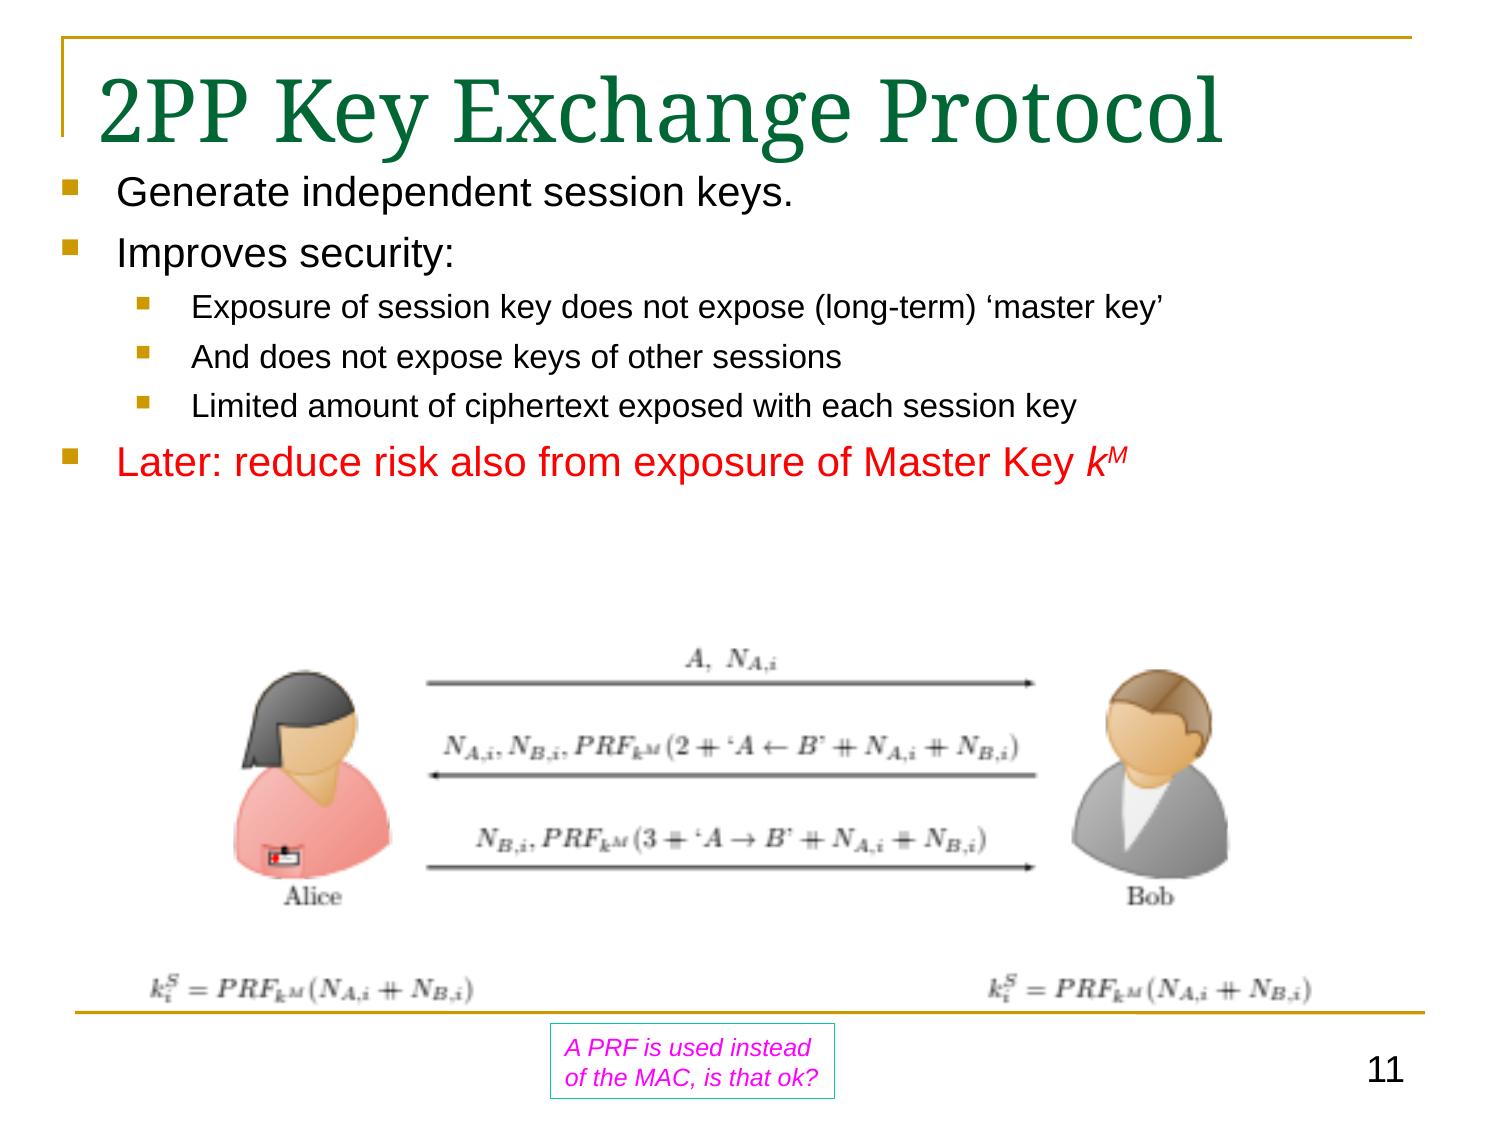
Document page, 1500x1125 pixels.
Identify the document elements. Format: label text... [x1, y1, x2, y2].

picture [143, 639, 1315, 1010]
text_box 11 [1351, 1023, 1424, 1098]
list Generate independent session keys. Improves security: Exposure of session key does not expose (long-term) ‘master key’ And does not expose keys of other sessions Limited amount of ciphertext exposed with each session key Later: reduce risk also from exposure of Master Key kM [45, 163, 1419, 599]
title 2PP Key Exchange Protocol [81, 47, 1419, 163]
text_box A PRF is used instead of the MAC, is that ok? [550, 1023, 835, 1099]
